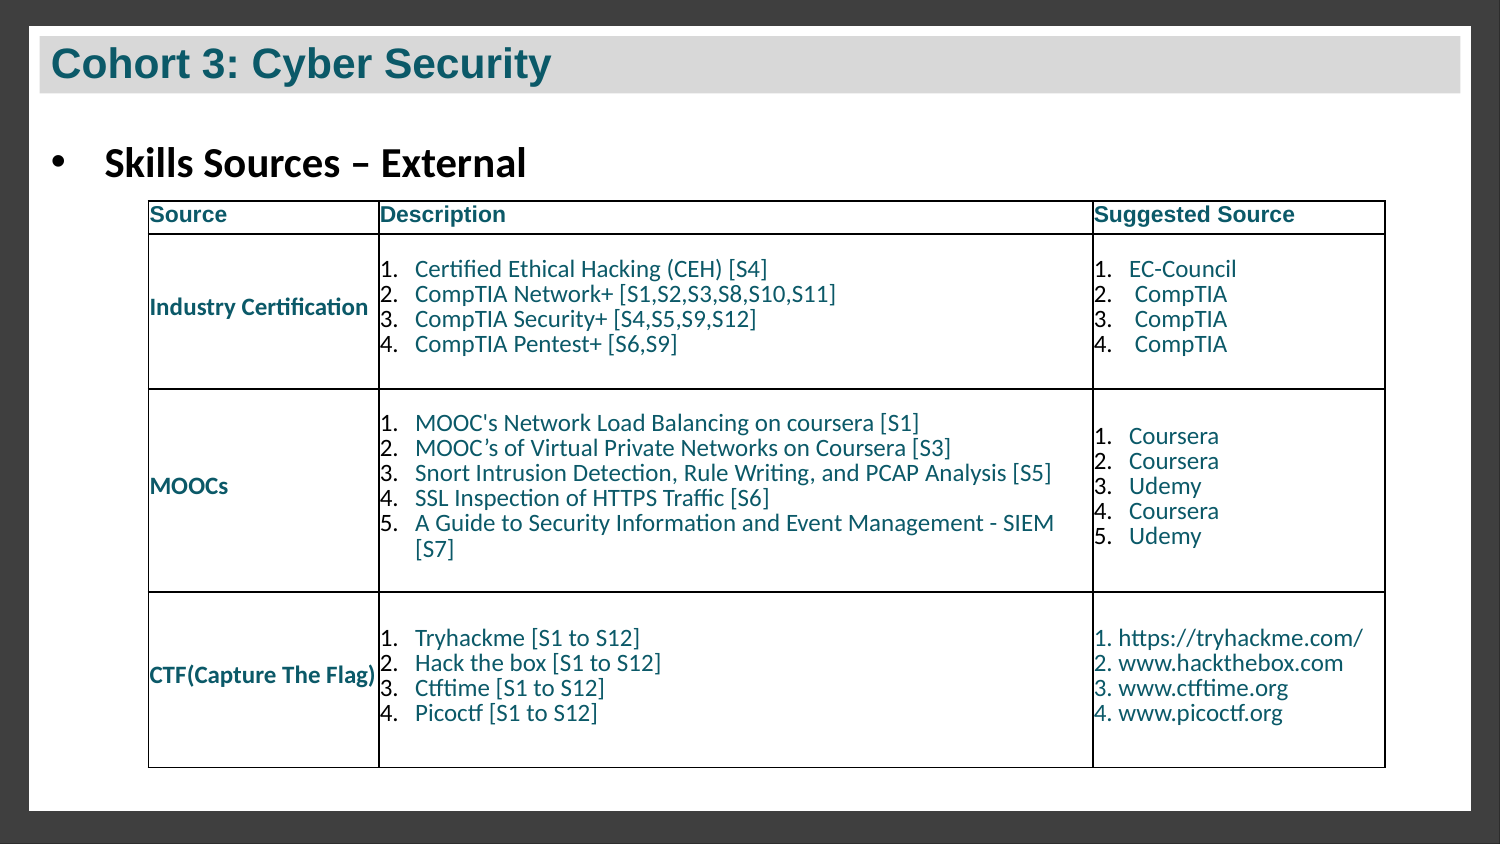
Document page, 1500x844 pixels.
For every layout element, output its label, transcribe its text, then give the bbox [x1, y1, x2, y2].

table_cell MOOC's Network Load Balancing on coursera [S1] MOOC’s of Virtual Private Networks on Coursera [S3] Snort Intrusion Detection, Rule Writing, and PCAP Analysis [S5] SSL Inspection of HTTPS Traffic [S6] A Guide to Security Information and Event Management - SIEM [S7] [380, 390, 1092, 591]
text_box Cohort 3: Cyber Security [39, 36, 1461, 94]
table_cell Industry Certification [149, 235, 378, 388]
table_cell CTF(Capture The Flag) [149, 593, 378, 767]
table_header Source [149, 202, 362, 233]
text_box Skills Sources – External [39, 134, 1334, 193]
text_box [362, 188, 1500, 264]
text_box [0, 0, 1500, 844]
table_cell Tryhackme [S1 to S12] Hack the box [S1 to S12] Ctftime [S1 to S12] Picoctf [S1 to S12] [380, 593, 1092, 767]
table_cell EC-Council CompTIA CompTIA CompTIA [1094, 264, 1384, 388]
table_cell MOOCs [149, 390, 378, 591]
table_cell Coursera Coursera Udemy Coursera Udemy [1094, 390, 1384, 591]
text_box [39, 193, 1461, 801]
table_cell Certified Ethical Hacking (CEH) [S4] CompTIA Network+ [S1,S2,S3,S8,S10,S11] CompTIA Security+ [S4,S5,S9,S12] CompTIA Pentest+ [S6,S9] [380, 264, 1092, 388]
table_cell 1. https://tryhackme.com/ 2. www.hackthebox.com 3. www.ctftime.org 4. www.picoctf.org [1094, 593, 1384, 767]
text_box [39, 94, 1461, 188]
